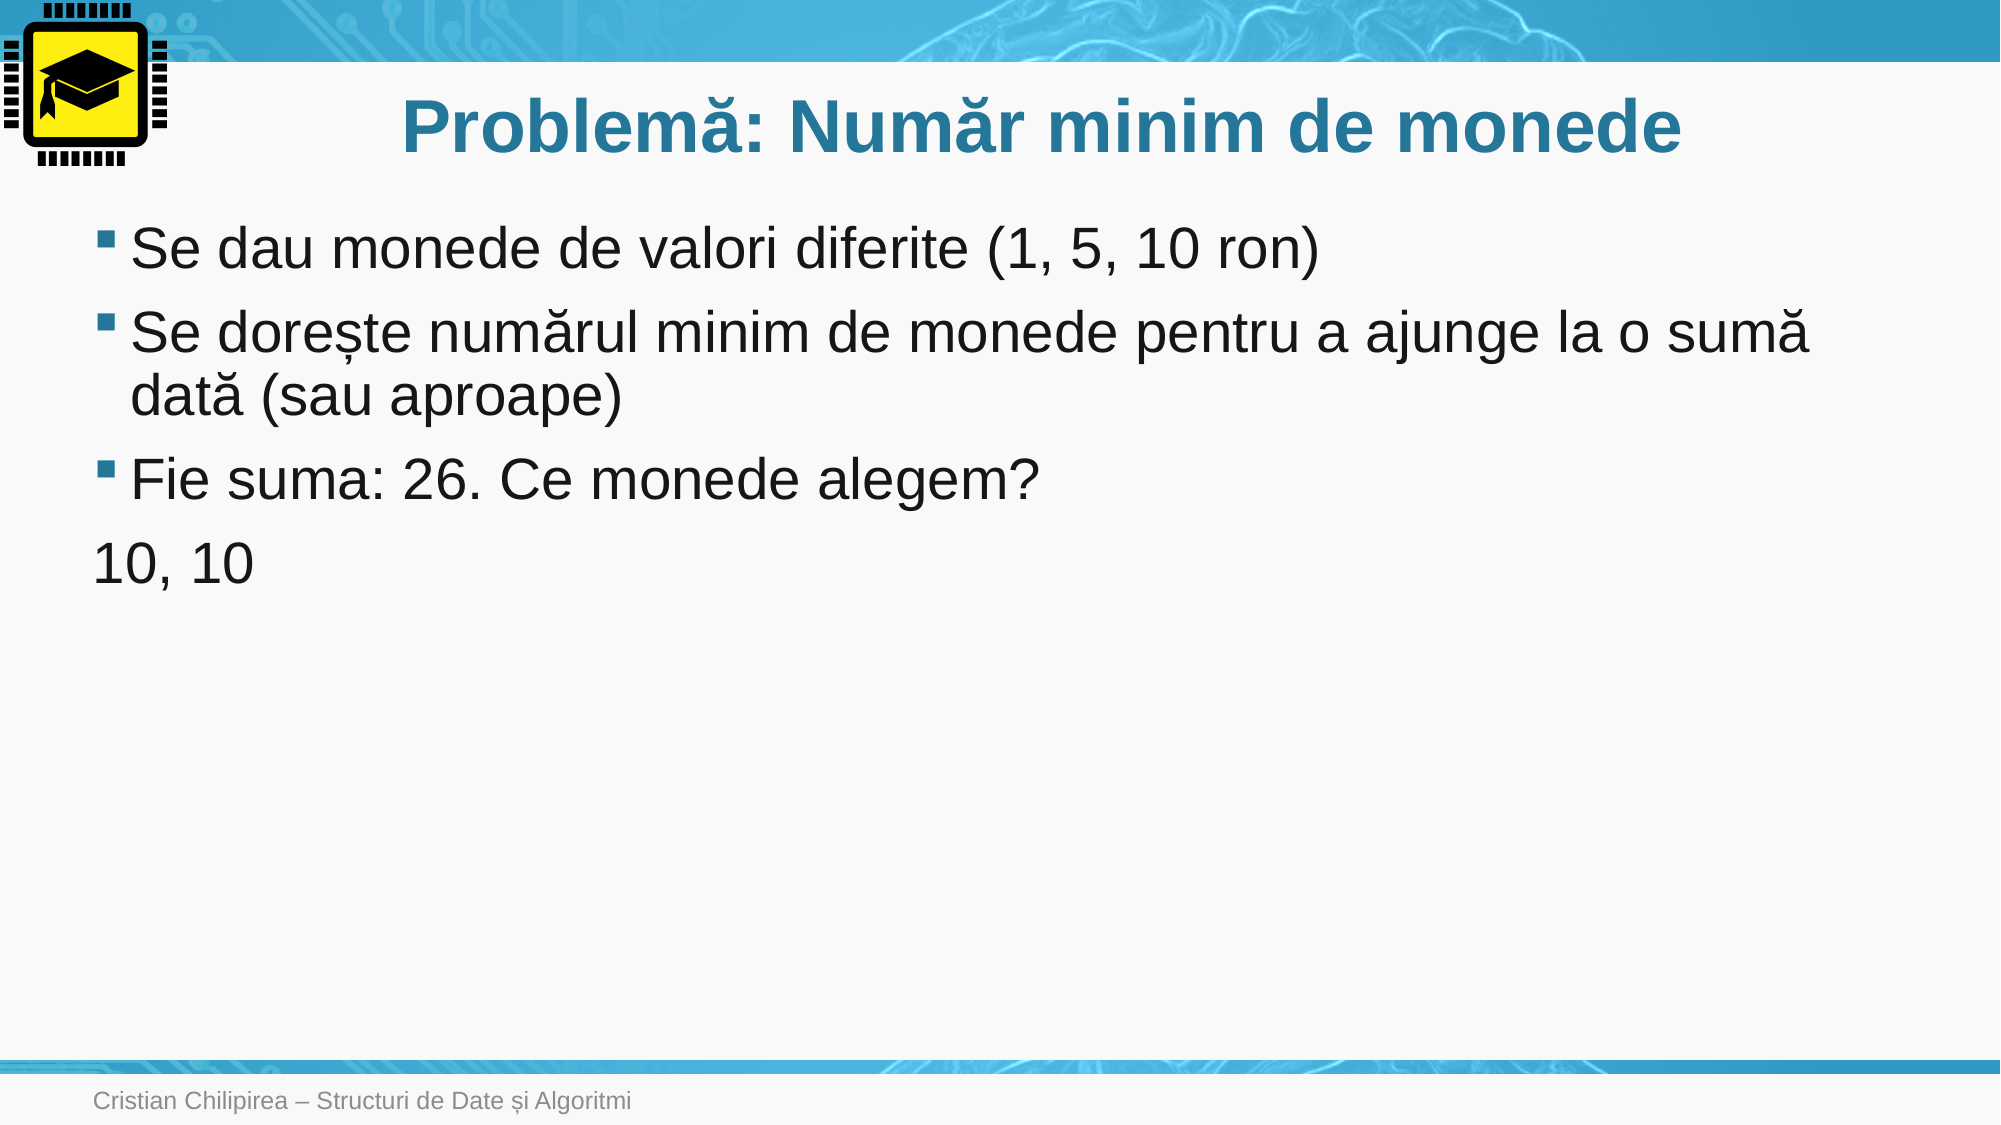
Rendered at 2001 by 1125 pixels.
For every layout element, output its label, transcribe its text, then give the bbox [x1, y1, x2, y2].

picture [0, 1060, 2000, 1074]
picture [0, 0, 2000, 166]
list Se dau monede de valori diferite (1, 5, 10 ron) Se dorește numărul minim de monede pentru a ajunge la o sumă dată (sau aproape) Fie suma: 26. Ce monede alegem? 10, 10 [77, 210, 1915, 1033]
footer Cristian Chilipirea – Structuri de Date și Algoritmi [77, 1073, 1338, 1125]
title Problemă: Număr minim de monede [170, 76, 1915, 180]
